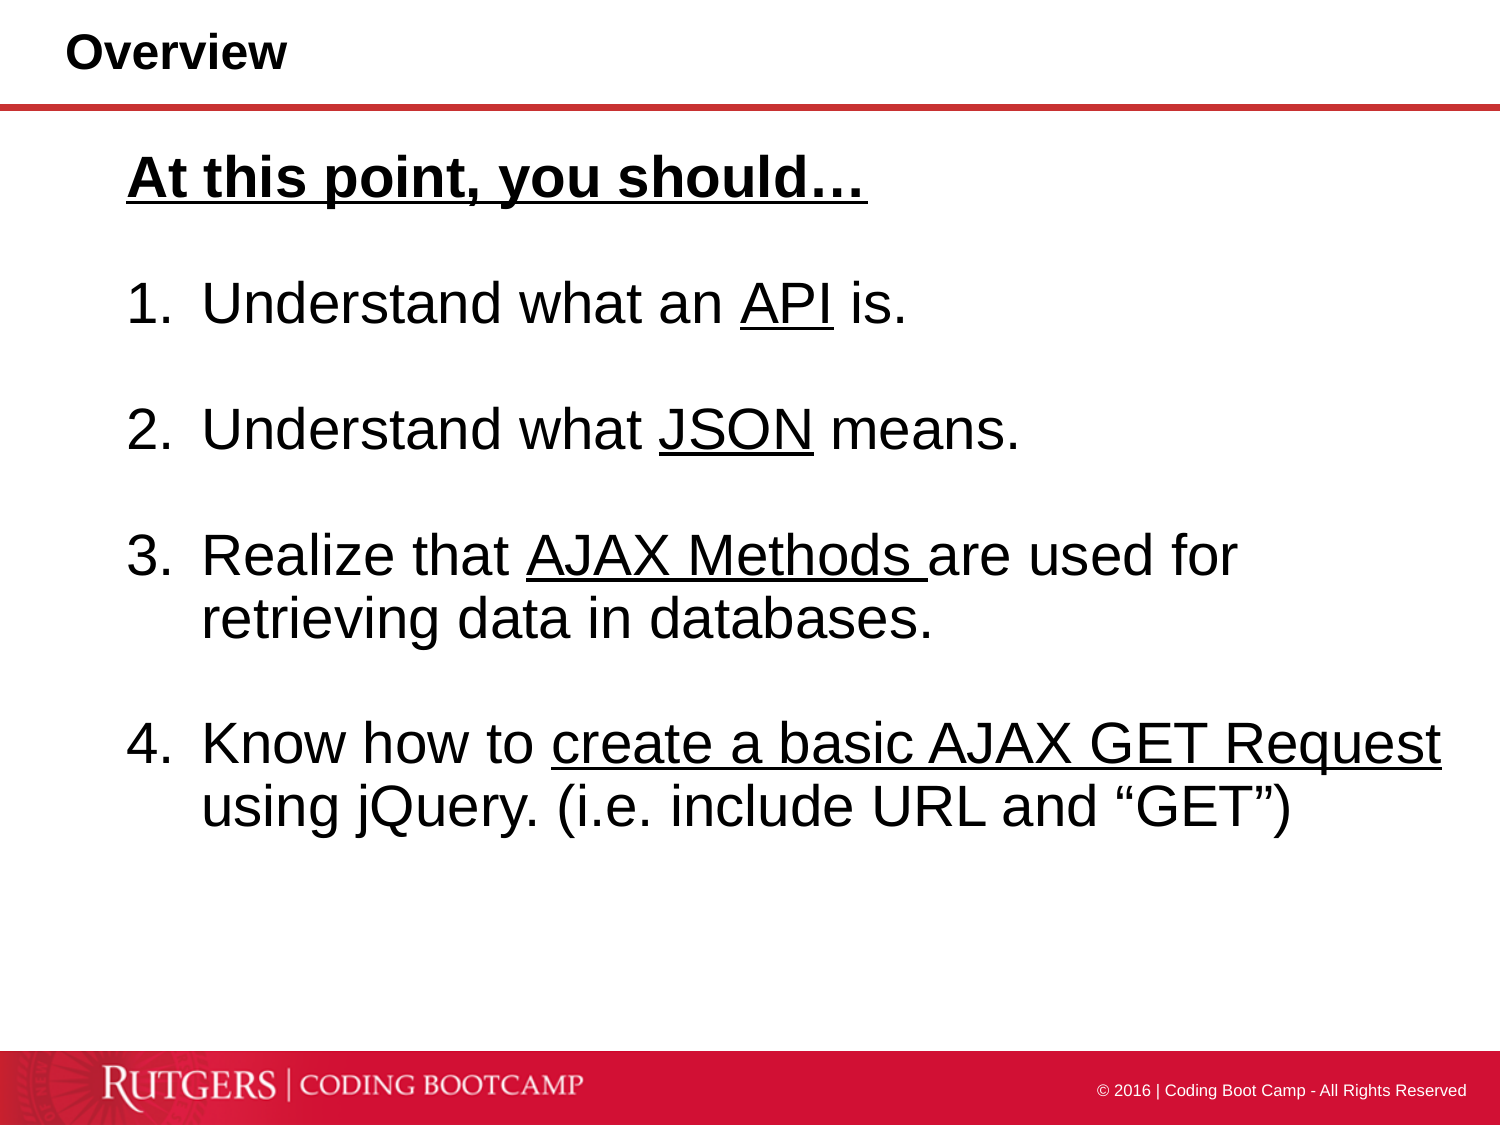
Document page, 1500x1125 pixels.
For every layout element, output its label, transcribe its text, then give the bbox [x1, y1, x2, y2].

picture [0, 1051, 650, 1125]
text_box At this point, you should… Understand what an API is. Understand what JSON means. Realize that AJAX Methods are used for retrieving data in databases. Know how to create a basic AJAX GET Request using jQuery. (i.e. include URL and “GET”) [73, 139, 1483, 925]
title Overview [50, 0, 948, 108]
